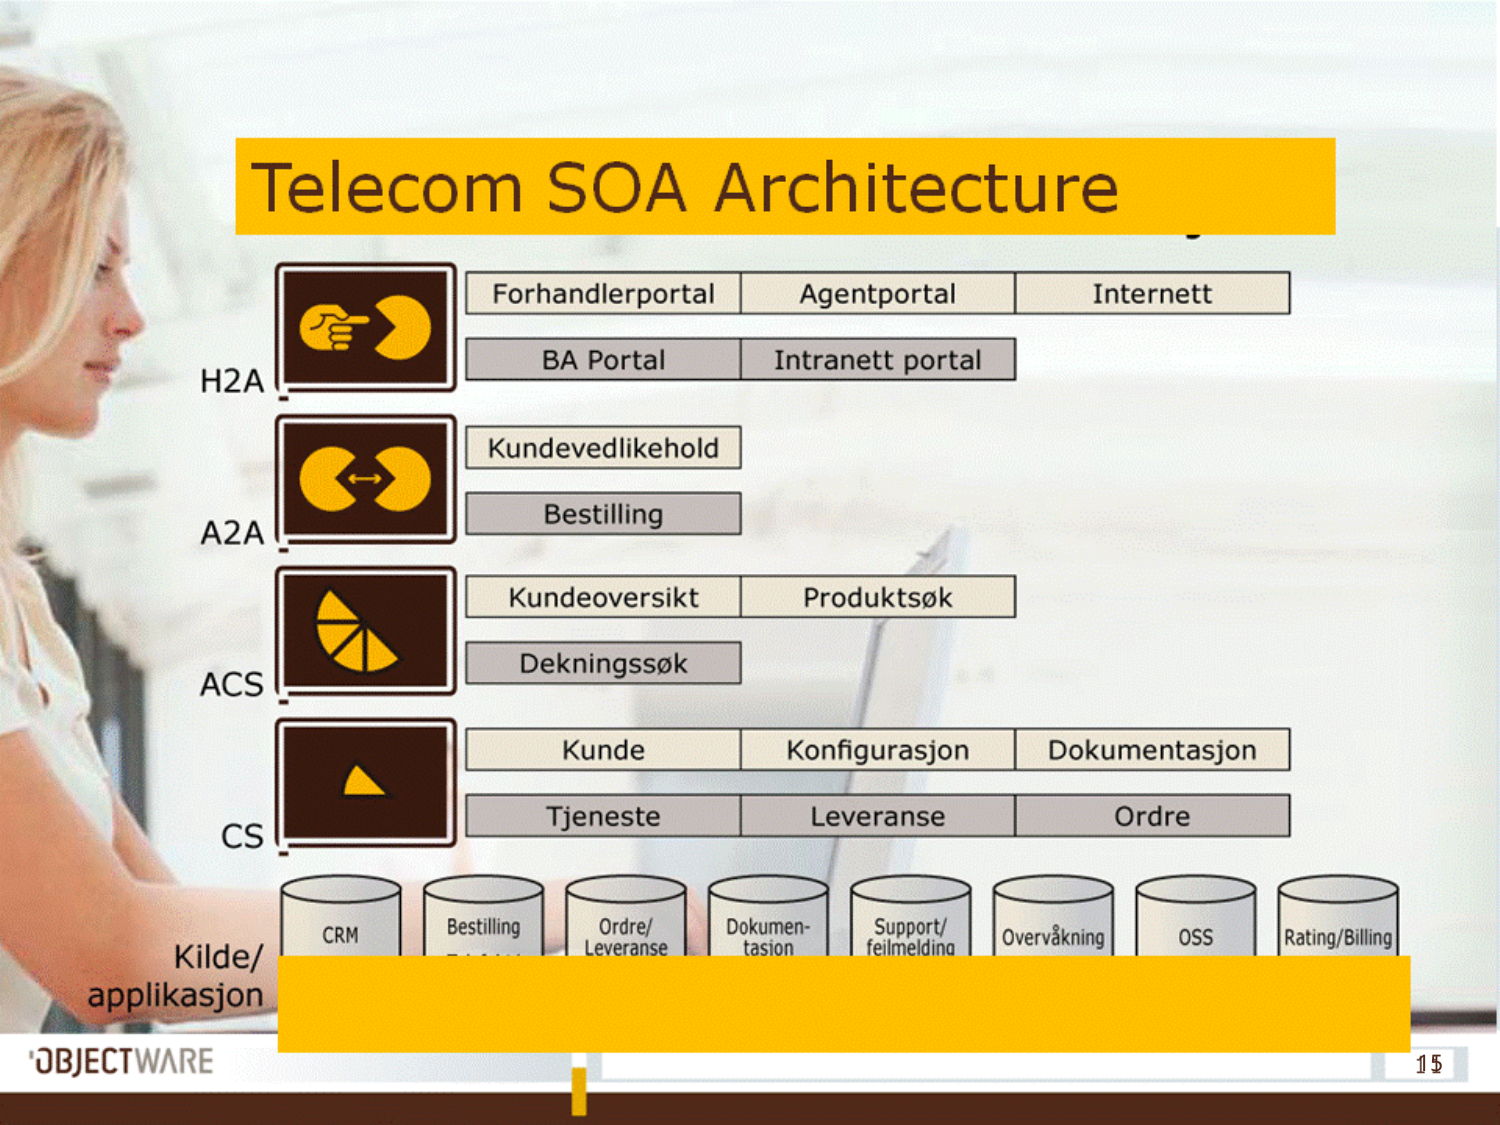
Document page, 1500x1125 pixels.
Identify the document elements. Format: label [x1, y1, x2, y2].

list [0, 0, 1500, 1125]
